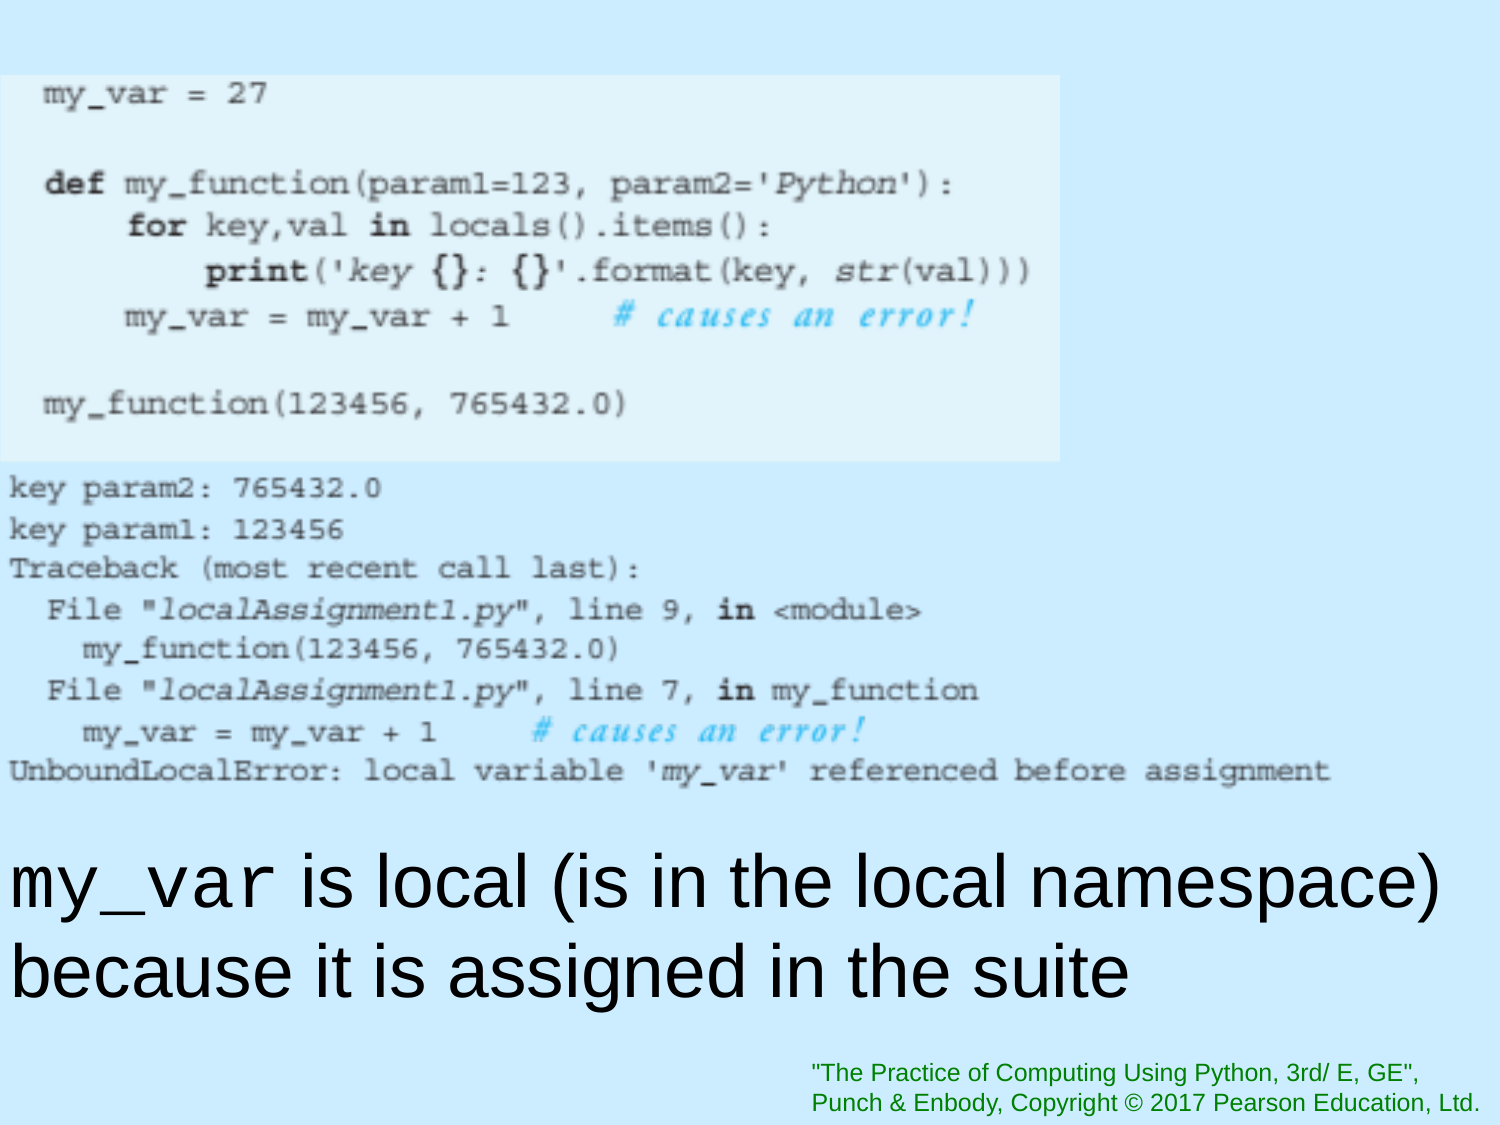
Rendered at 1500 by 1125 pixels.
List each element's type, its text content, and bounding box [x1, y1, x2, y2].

text_box my_var is local (is in the local namespace) because it is assigned in the suite [0, 824, 1488, 1020]
picture [0, 74, 1338, 826]
